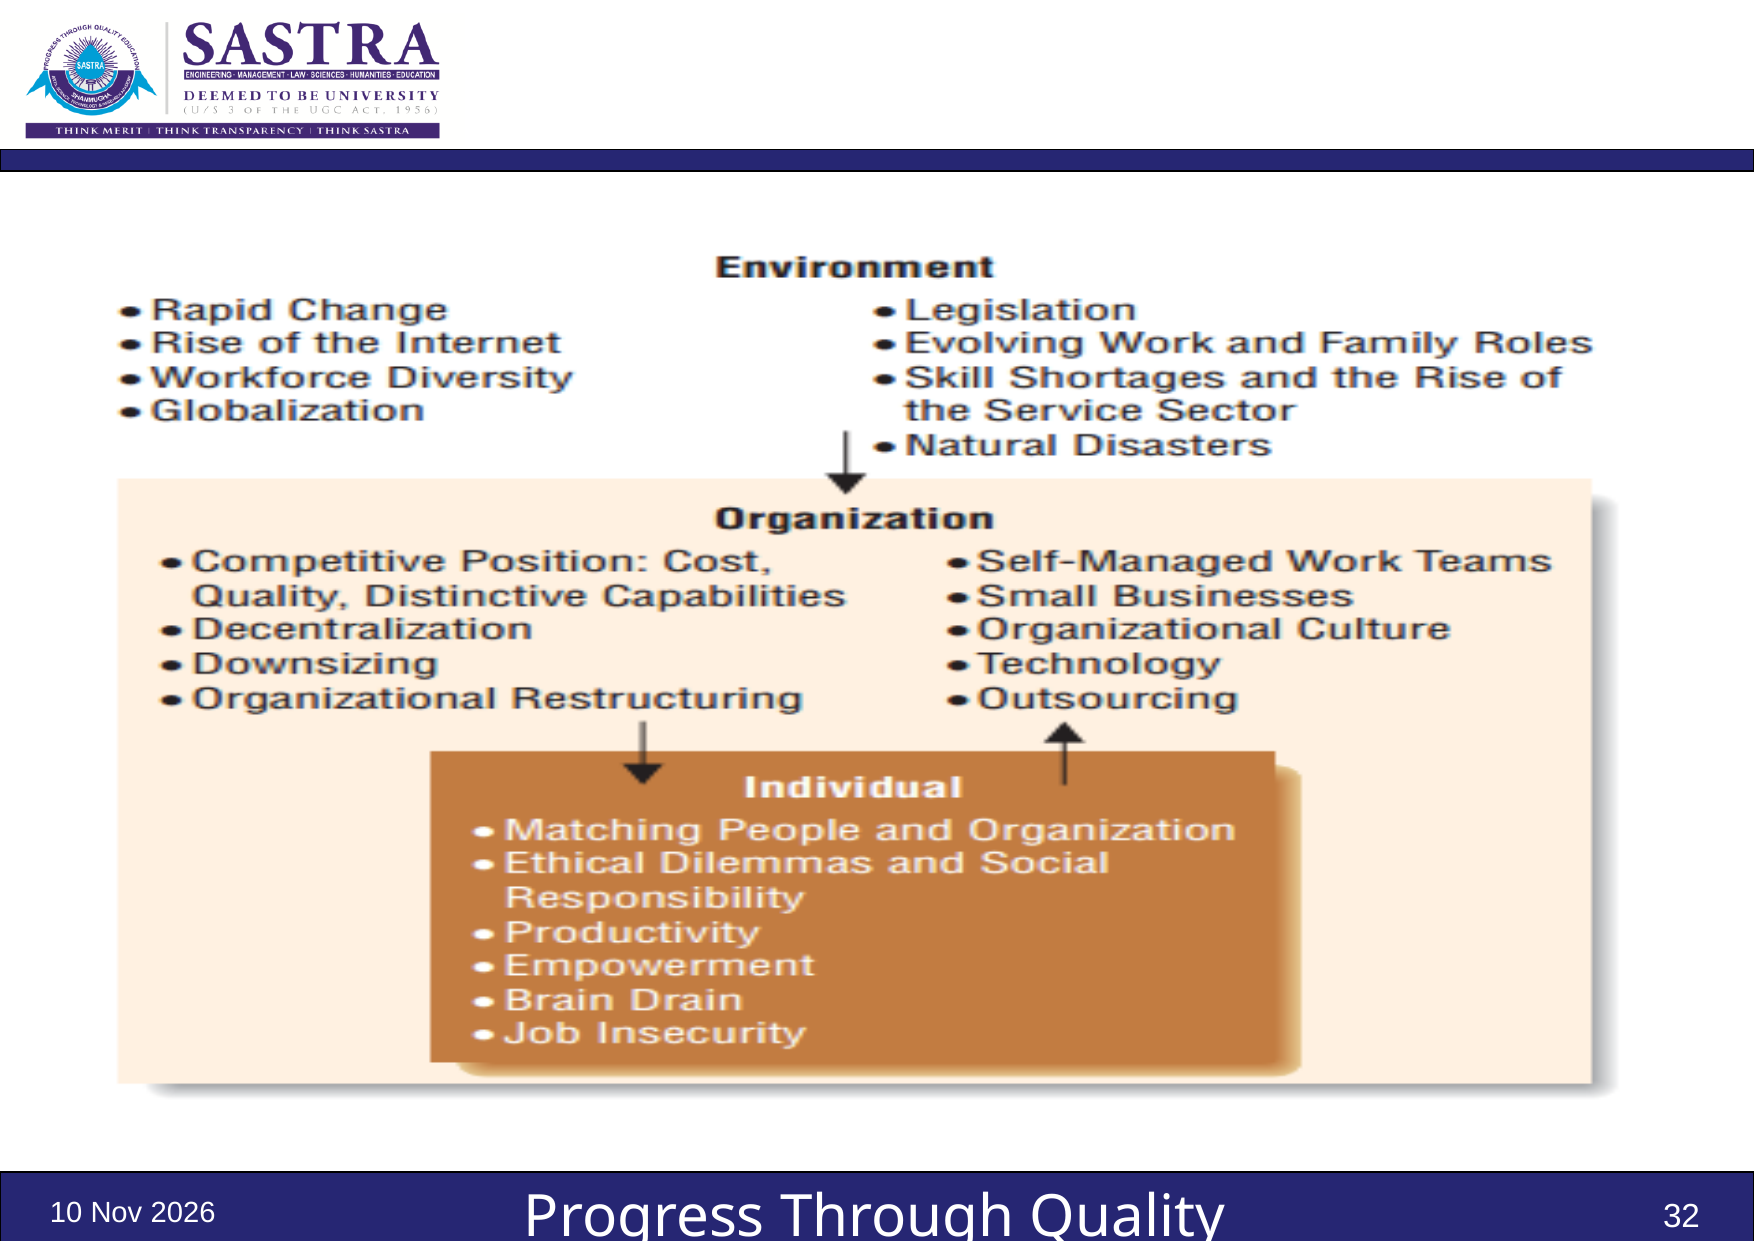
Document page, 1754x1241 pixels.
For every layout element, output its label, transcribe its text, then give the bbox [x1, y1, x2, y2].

picture [0, 13, 465, 146]
slide_number 2-Nov-23 [32, 1184, 267, 1236]
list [26, 219, 1728, 1146]
slide_number 32 [1307, 1184, 1718, 1237]
